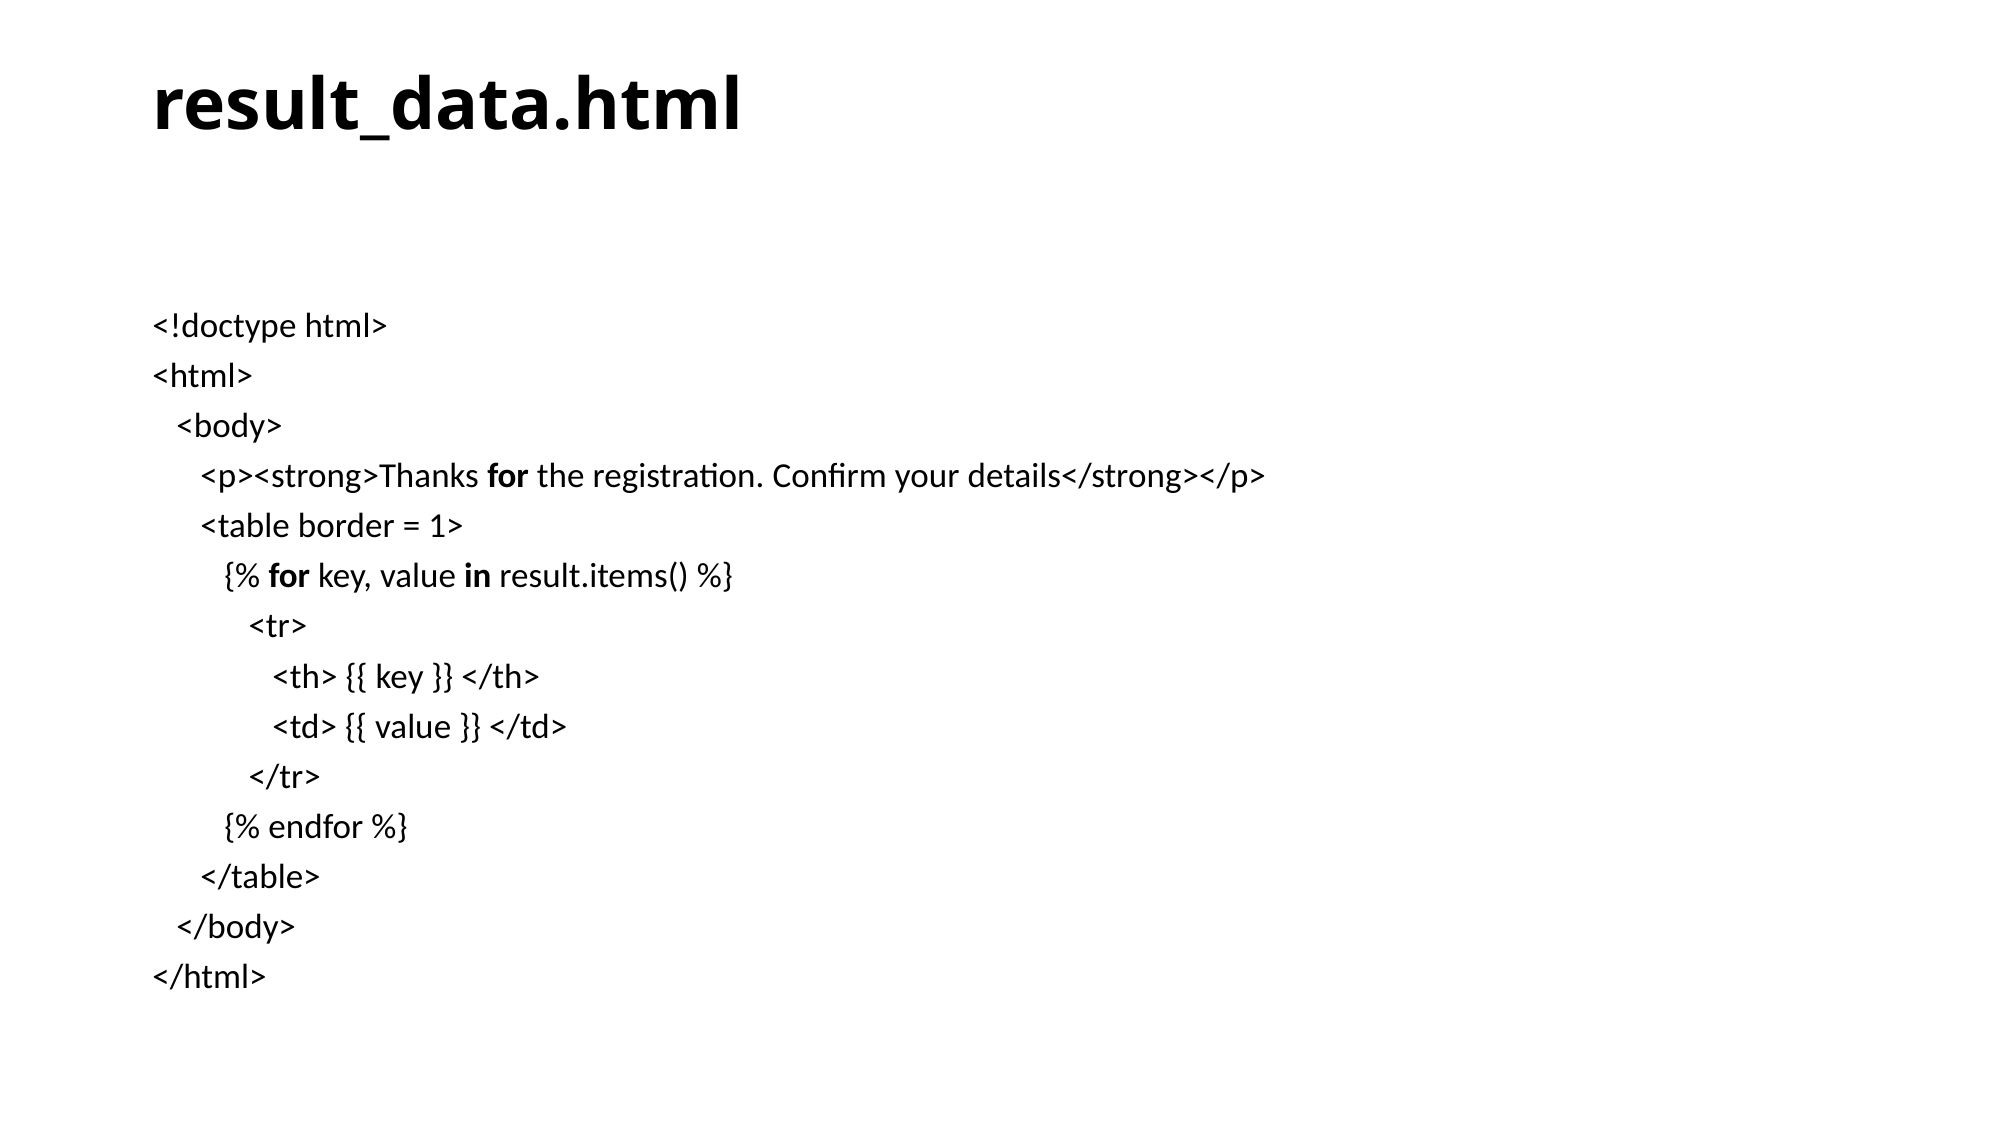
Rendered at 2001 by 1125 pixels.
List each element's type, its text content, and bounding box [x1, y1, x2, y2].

title result_data.html [137, 59, 1863, 240]
list <!doctype html> <html> <body> <p><strong>Thanks for the registration. Confirm your details</strong></p> <table border = 1> {% for key, value in result.items() %} <tr> <th> {{ key }} </th> <td> {{ value }} </td> </tr> {% endfor %} </table> </body> </html> [137, 299, 1863, 1014]
